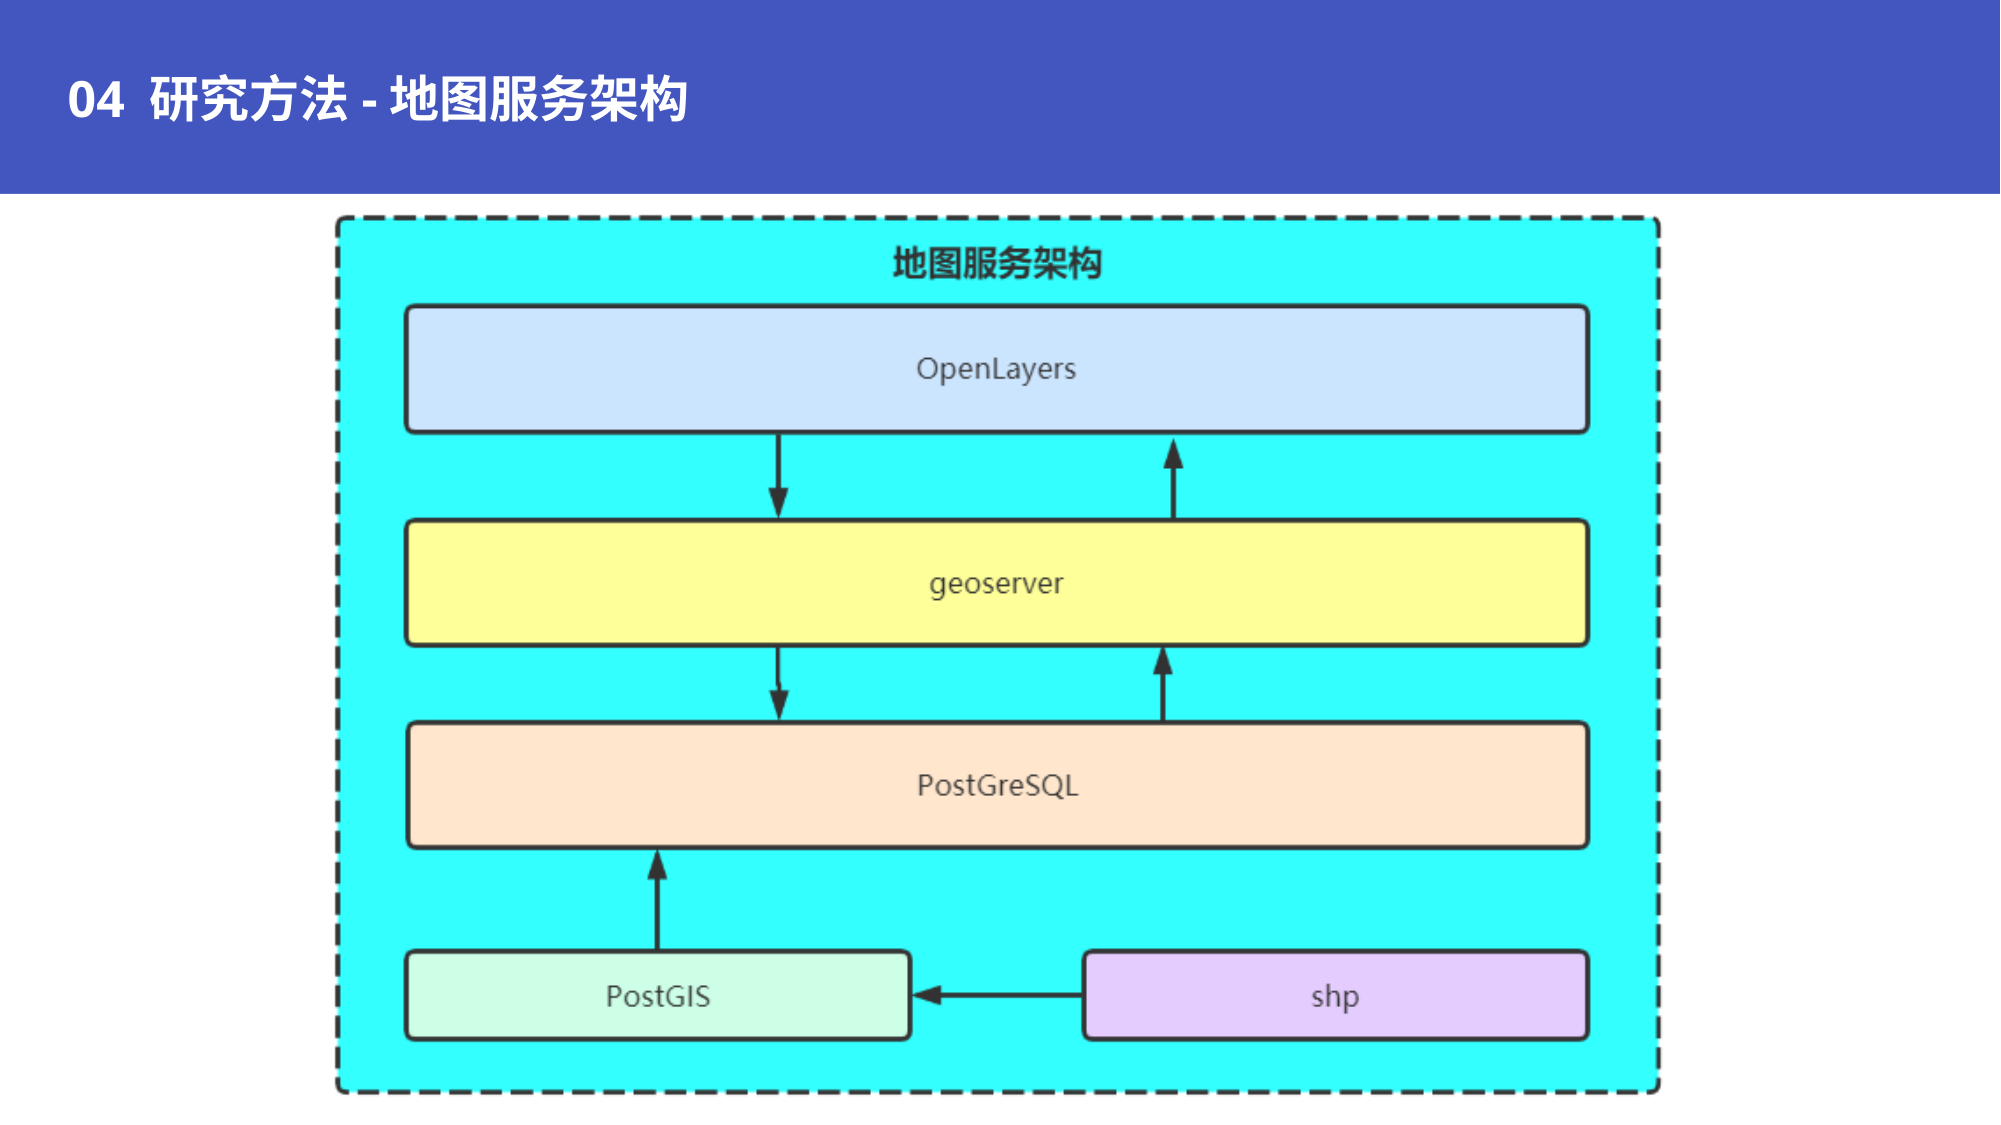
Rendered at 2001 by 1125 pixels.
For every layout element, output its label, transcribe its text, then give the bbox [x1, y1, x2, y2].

picture [331, 205, 1668, 1102]
list 04 研究方法-地图服务架构 [52, 41, 924, 162]
